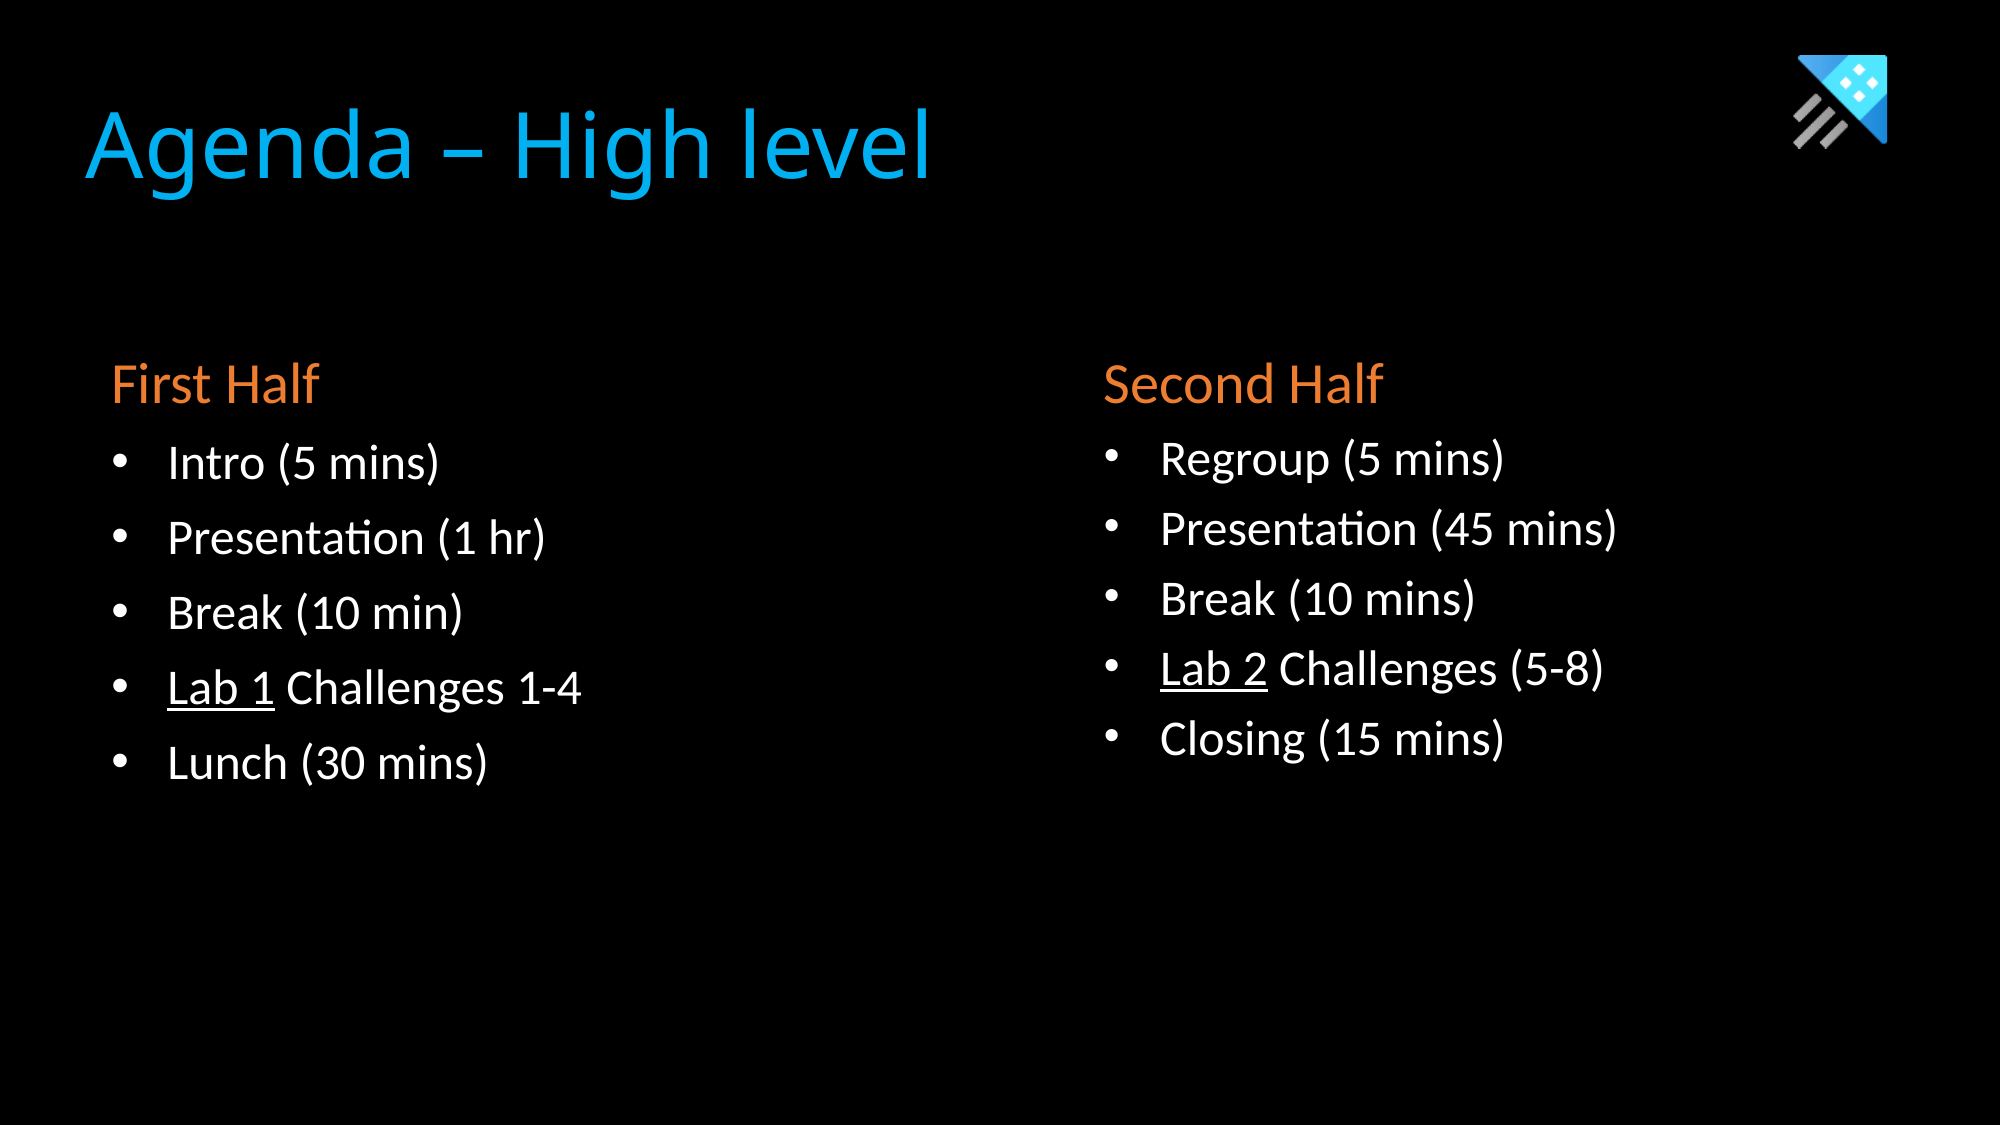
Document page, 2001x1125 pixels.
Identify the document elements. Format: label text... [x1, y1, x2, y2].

list First Half Intro (5 mins) Presentation (1 hr) Break (10 min) Lab 1 Challenges 1-4 Lunch (30 mins) [96, 345, 897, 802]
title Agenda – High level [70, 39, 1796, 258]
picture [1751, 55, 1930, 149]
text_box Second Half Regroup (5 mins) Presentation (45 mins) Break (10 mins) Lab 2 Challenges (5-8) Closing (15 mins) [1103, 345, 1904, 766]
